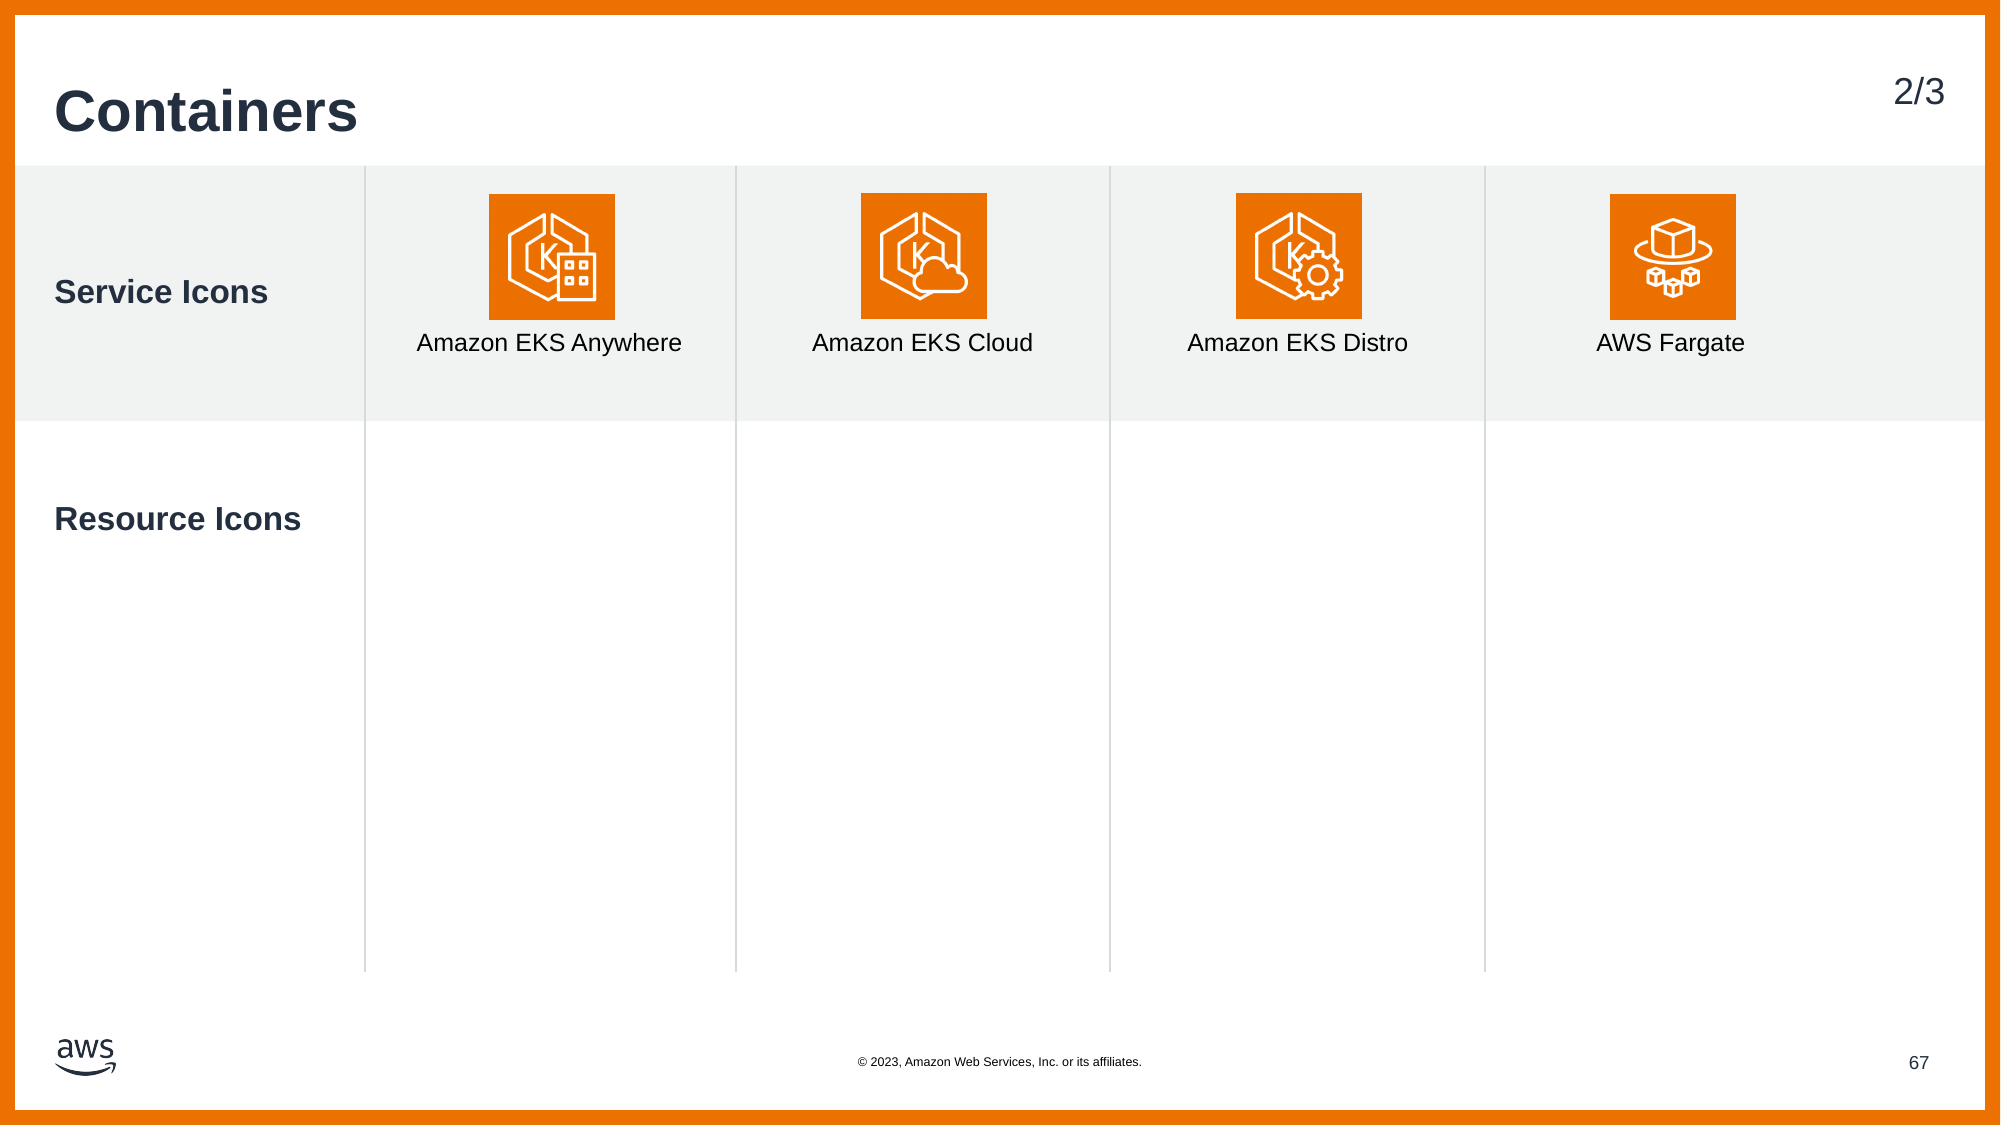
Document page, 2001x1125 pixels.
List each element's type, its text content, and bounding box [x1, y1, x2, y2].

footer © 2023, Amazon Web Services, Inc. or its affiliates. [662, 1031, 1338, 1092]
picture [1236, 193, 1362, 319]
text_box Amazon EKS Cloud [736, 319, 1110, 364]
text_box Amazon EKS Distro [1111, 319, 1484, 364]
text_box AWS Fargate [1485, 319, 1858, 364]
picture [861, 193, 987, 319]
text_box Amazon EKS Anywhere [363, 319, 735, 364]
picture [489, 194, 615, 320]
title Containers [39, 59, 1457, 166]
picture [1610, 194, 1736, 320]
slide_number 67 [1494, 1031, 1945, 1092]
list 2/3 [1693, 59, 1961, 166]
picture [55, 1039, 116, 1076]
